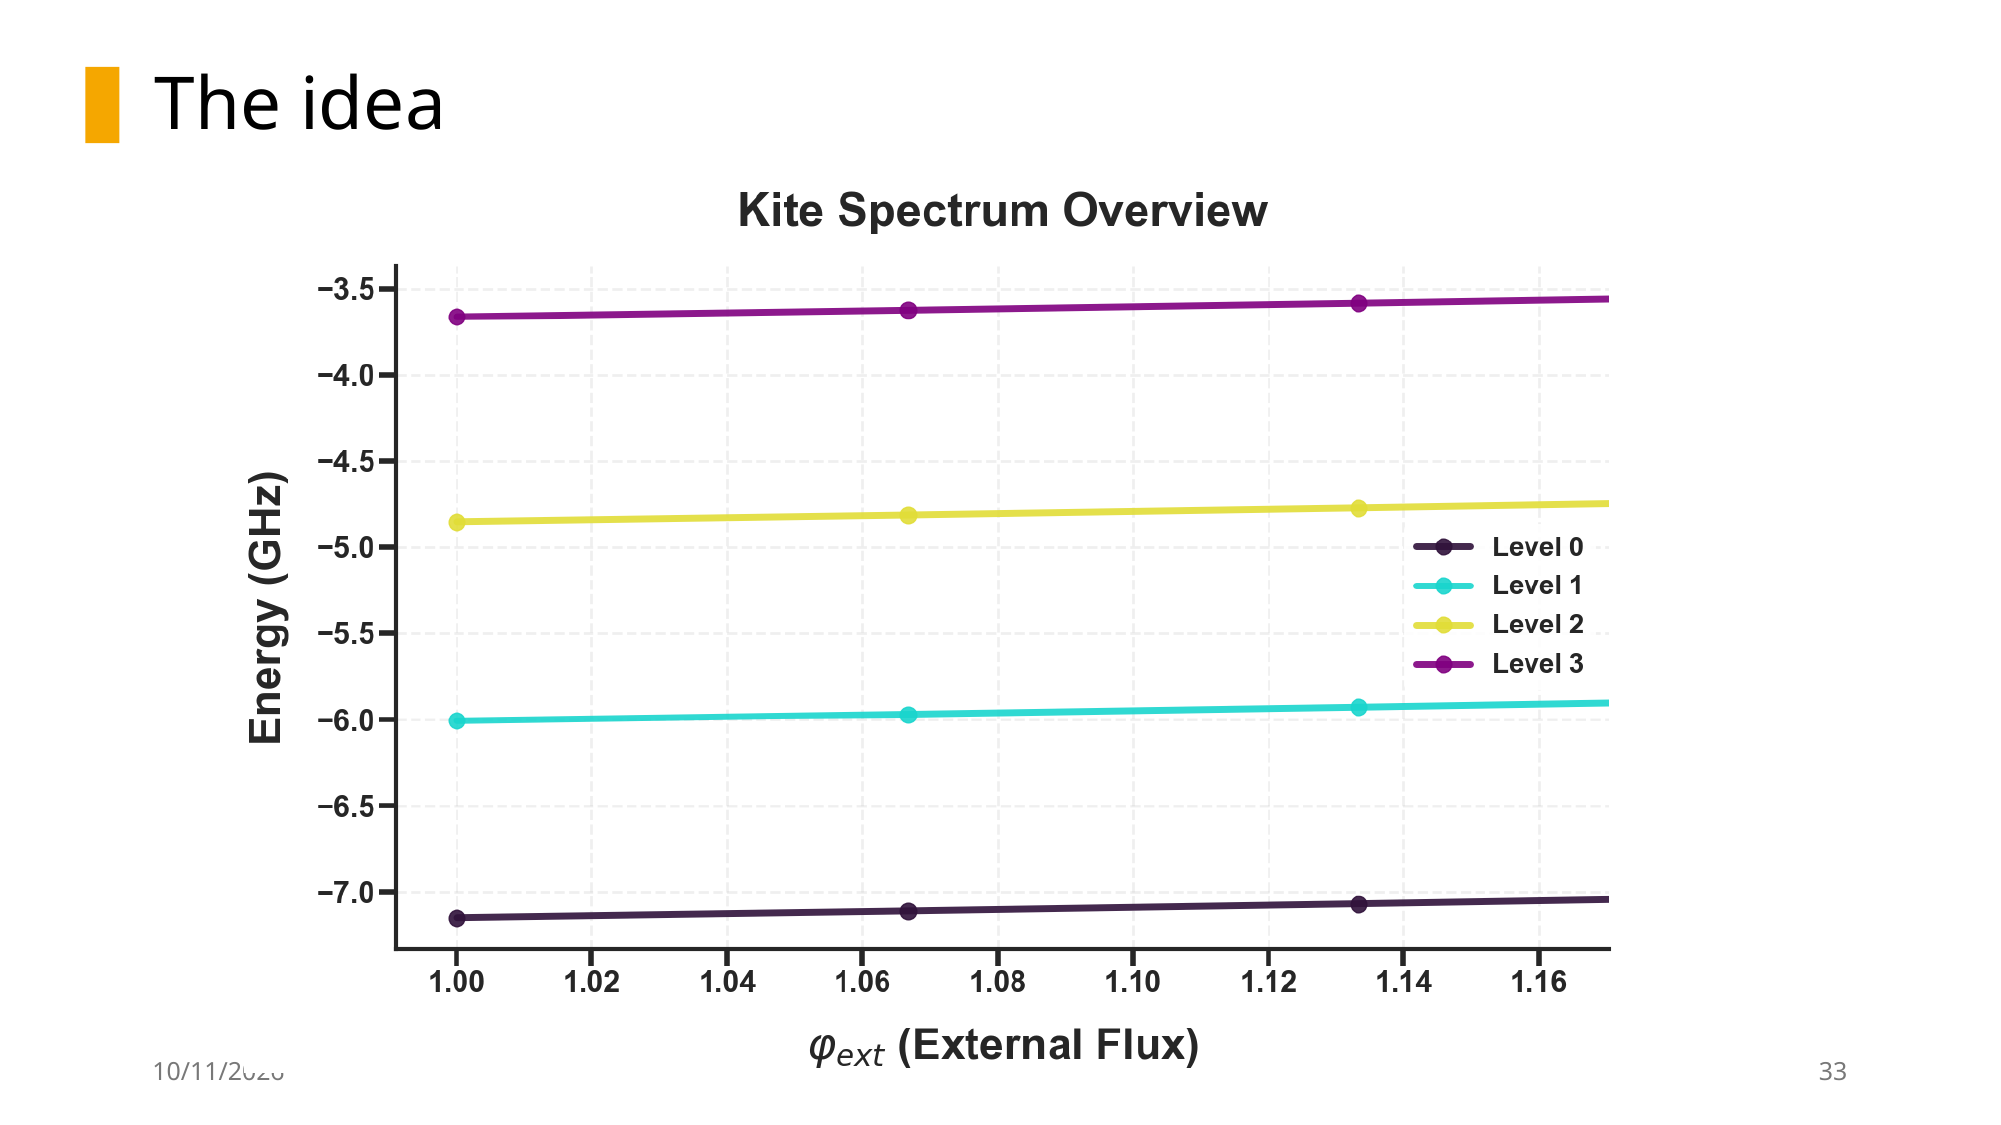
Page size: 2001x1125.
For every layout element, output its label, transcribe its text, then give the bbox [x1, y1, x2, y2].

slide_number 33 [1412, 1042, 1863, 1103]
text_box The idea [139, 9, 1808, 204]
text_box [84, 65, 121, 145]
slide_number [137, 1042, 588, 1103]
picture [243, 163, 1613, 1074]
